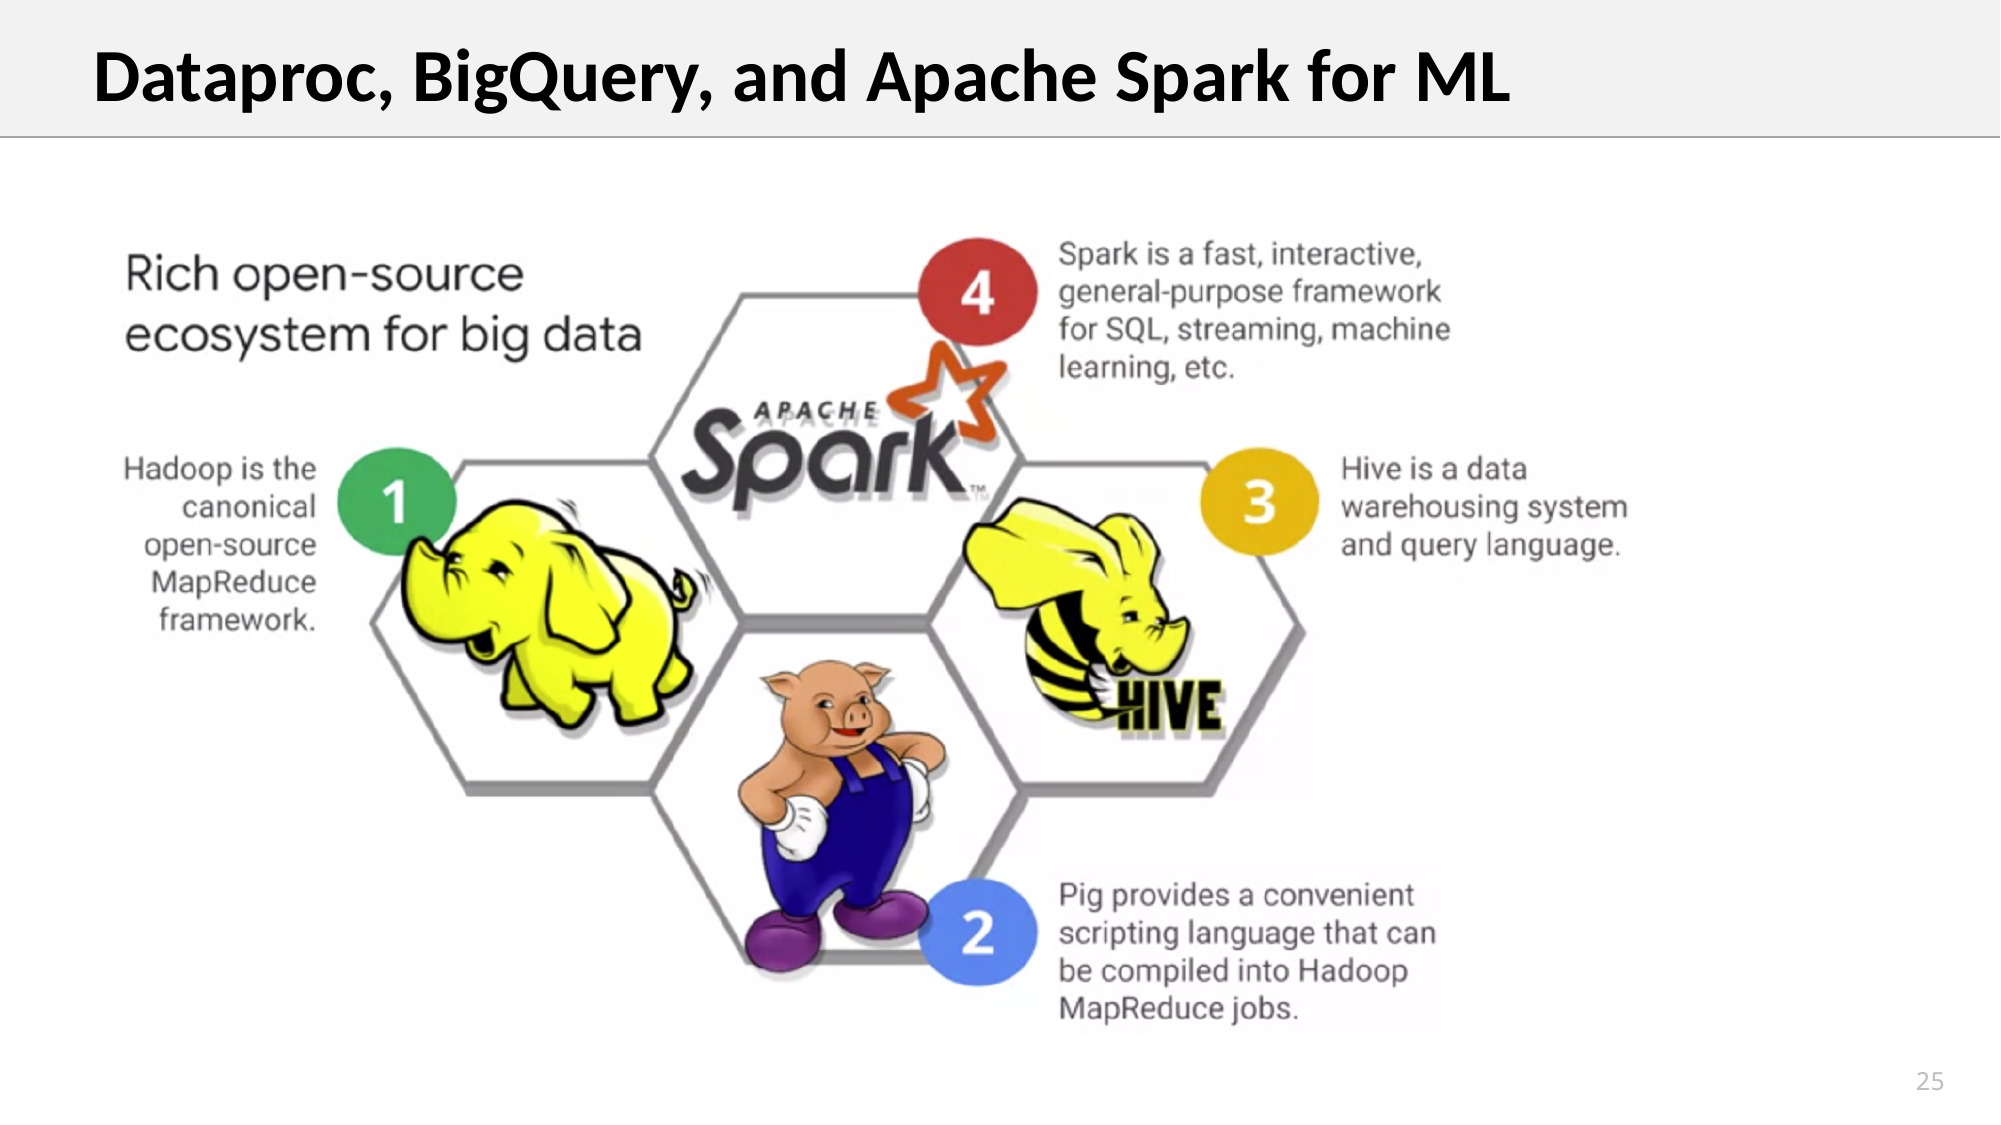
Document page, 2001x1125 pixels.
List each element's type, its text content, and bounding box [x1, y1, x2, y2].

text_box Dataproc, BigQuery, and Apache Spark for ML [78, 19, 1863, 124]
picture [113, 214, 1633, 1036]
